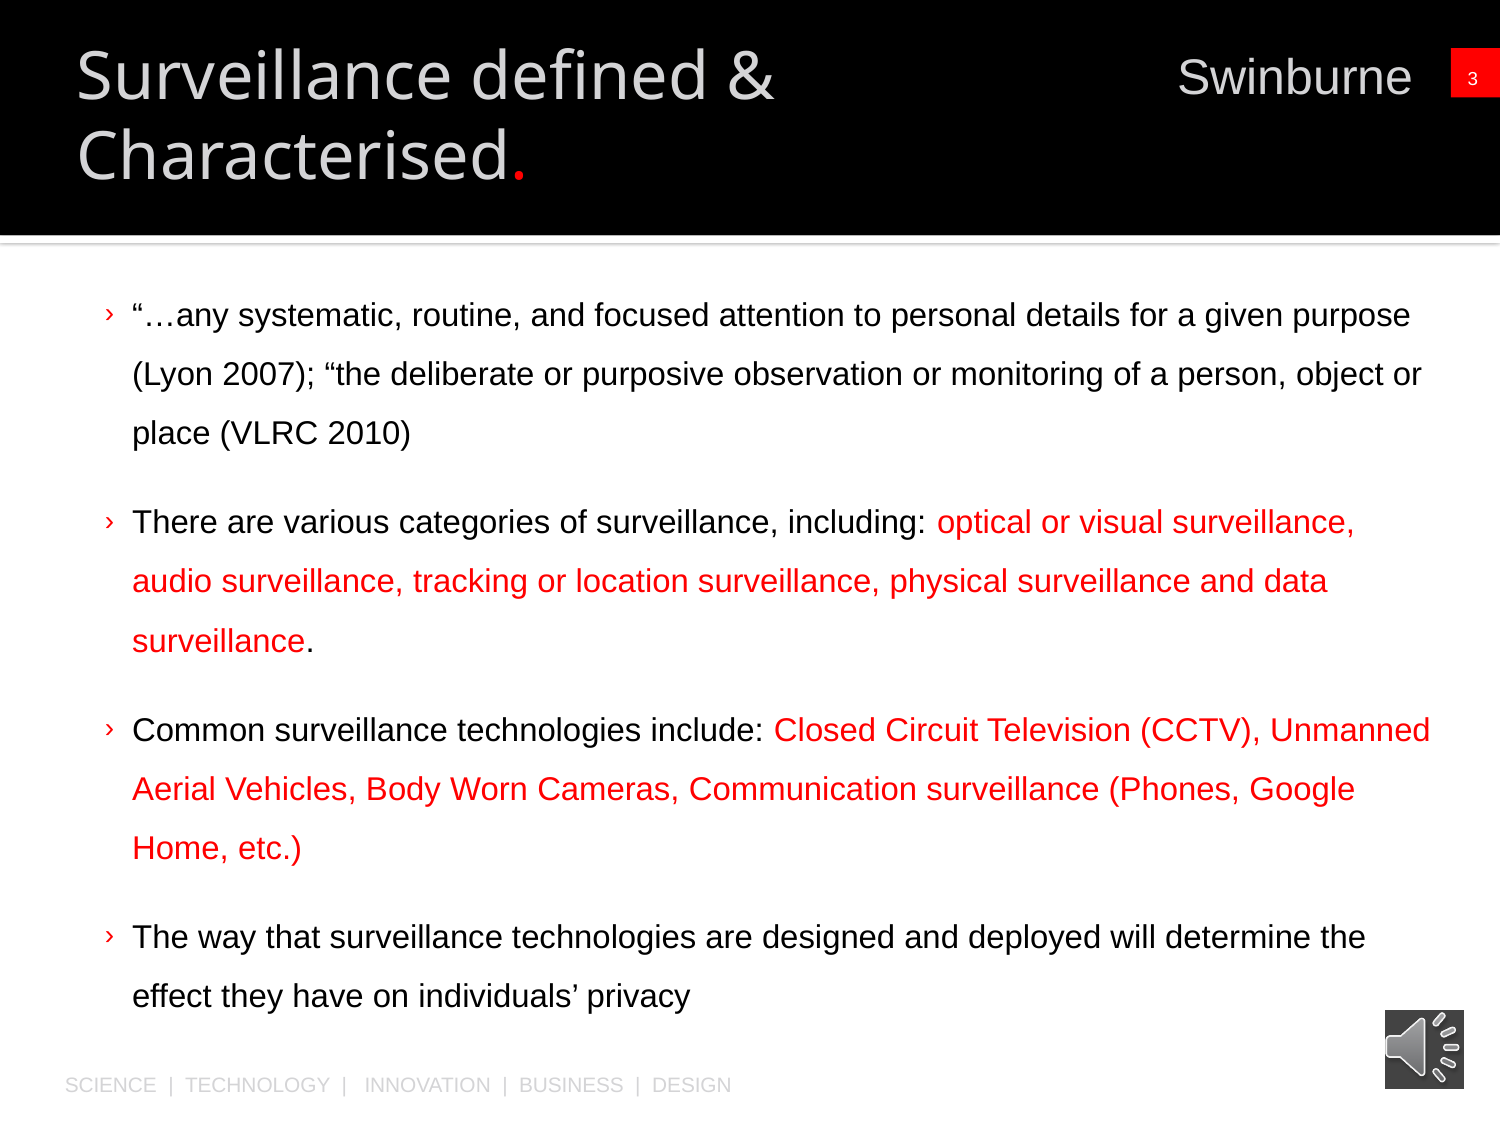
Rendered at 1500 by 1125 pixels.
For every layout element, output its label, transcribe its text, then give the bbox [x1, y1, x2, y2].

list “…any systematic, routine, and focused attention to personal details for a given purpose (Lyon 2007); “the deliberate or purposive observation or monitoring of a person, object or place (VLRC 2010) There are various categories of surveillance, including: optical or visual surveillance, audio surveillance, tracking or location surveillance, physical surveillance and data surveillance. Common surveillance technologies include: Closed Circuit Television (CCTV), Unmanned Aerial Vehicles, Body Worn Cameras, Communication surveillance (Phones, Google Home, etc.) The way that surveillance technologies are designed and deployed will determine the effect they have on individuals’ privacy [95, 258, 1447, 1024]
title Surveillance defined & Characterised. [61, 74, 1110, 151]
picture [1384, 1009, 1465, 1090]
slide_number 3 [1443, 39, 1500, 90]
